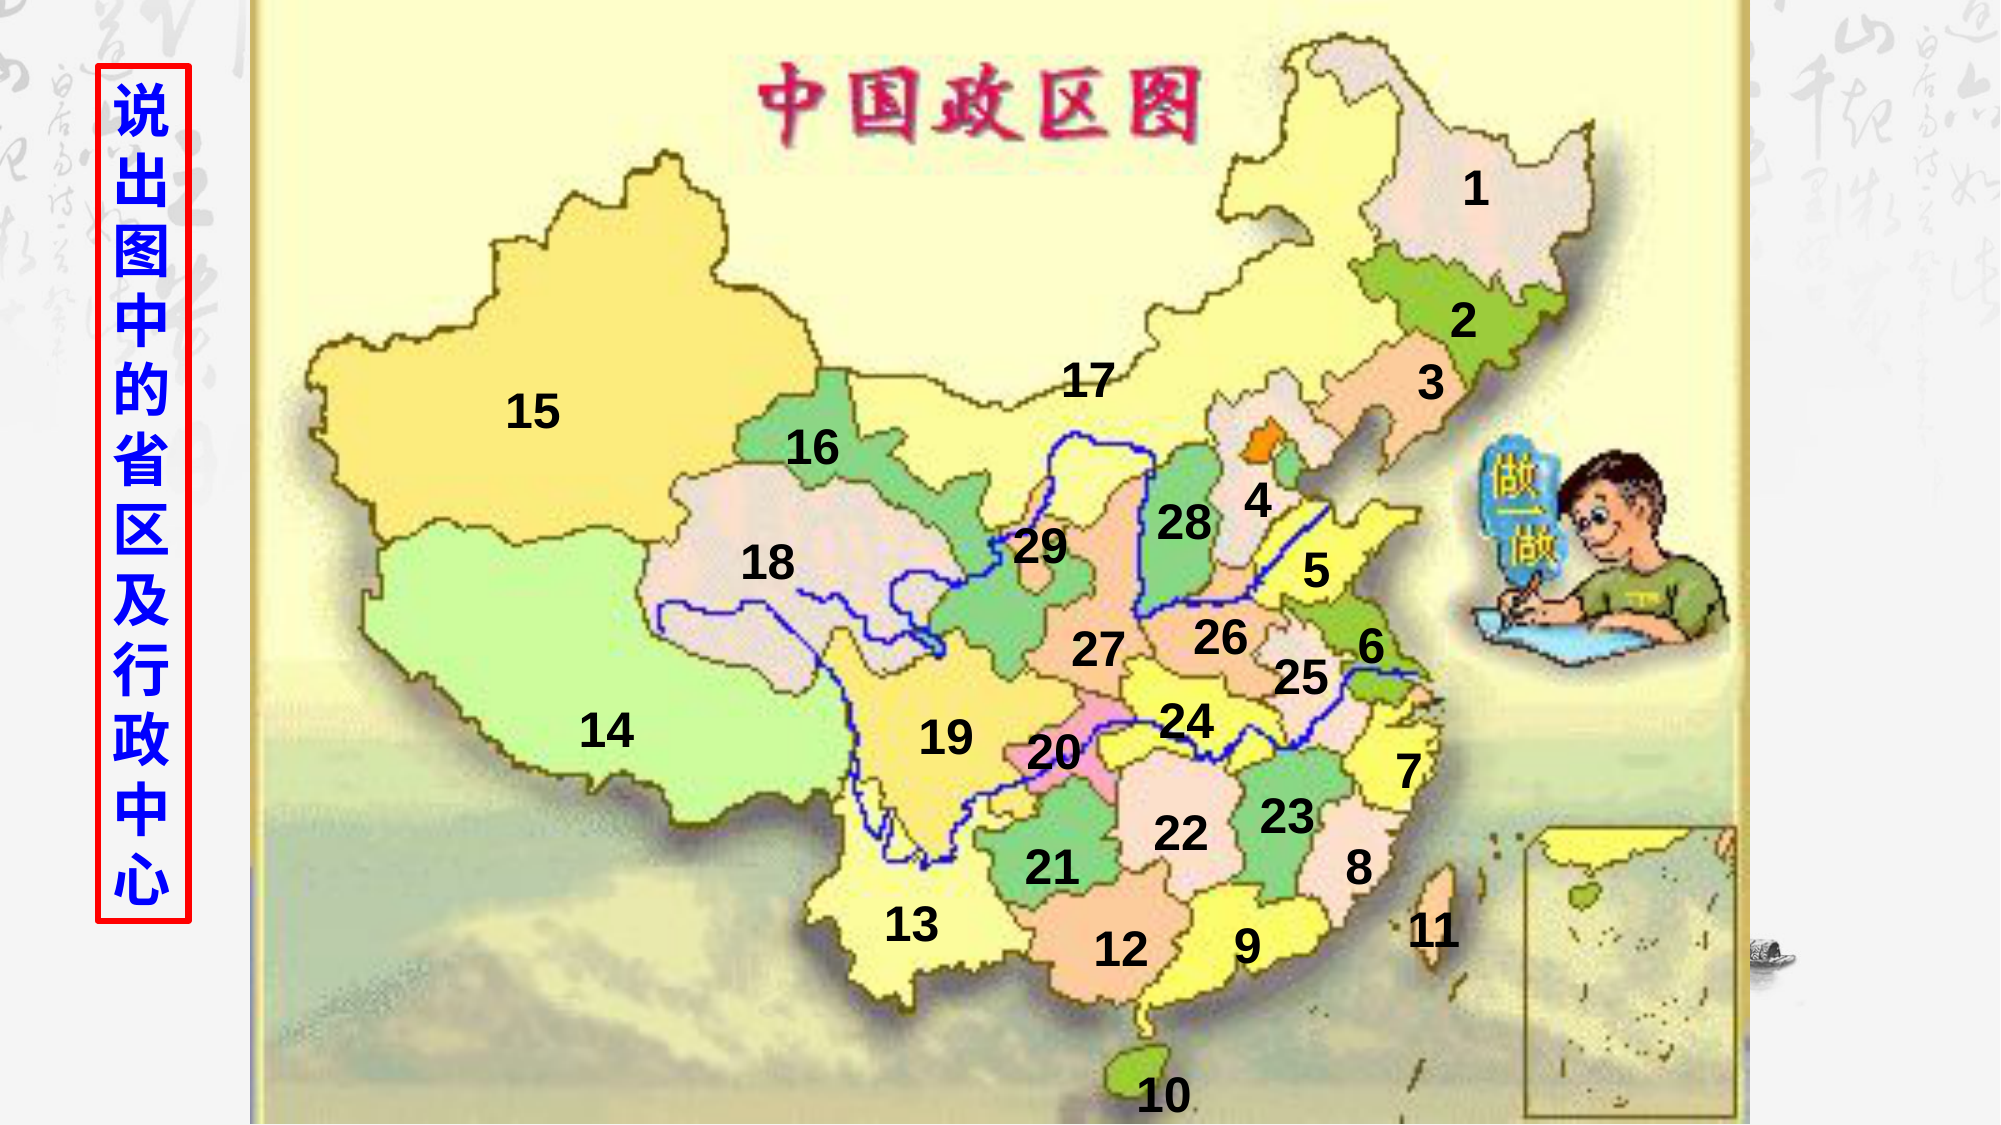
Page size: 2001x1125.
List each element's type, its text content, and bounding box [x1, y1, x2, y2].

picture [0, 0, 2001, 1125]
text_box 说出图中的省区及行政中心 [97, 66, 189, 921]
